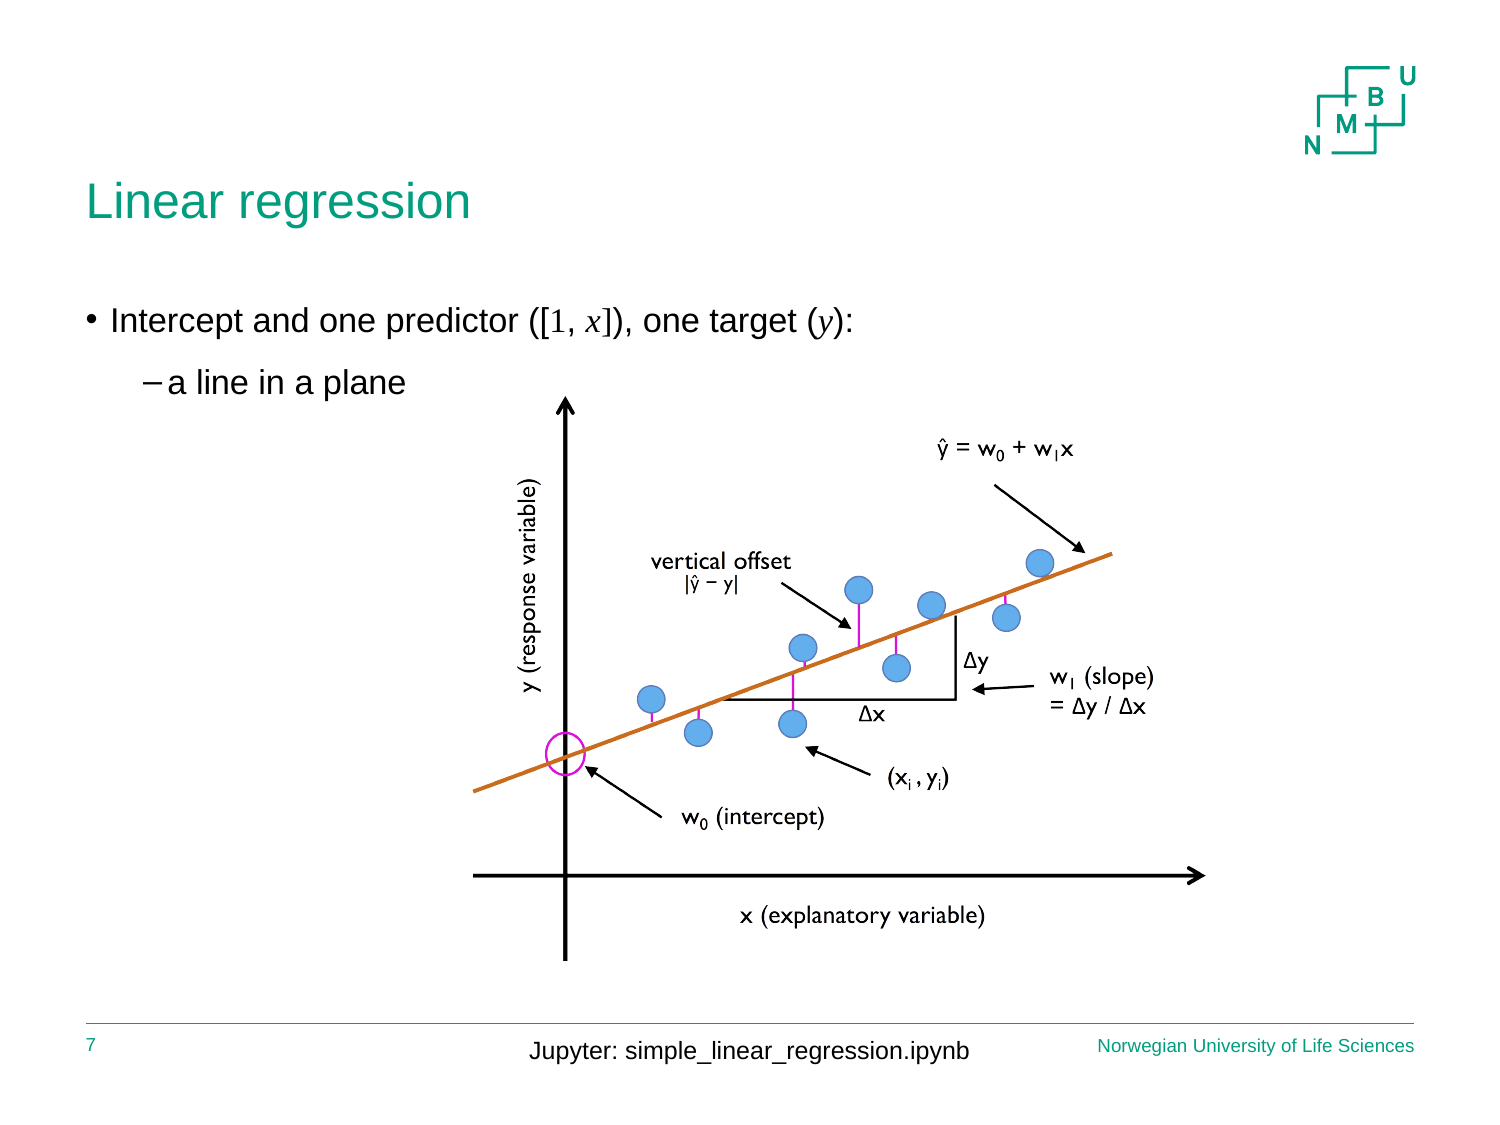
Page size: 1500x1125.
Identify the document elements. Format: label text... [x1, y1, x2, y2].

text_box Jupyter: simple_linear_regression.ipynb [480, 1027, 1020, 1072]
title Linear regression [85, 155, 1266, 243]
picture [464, 373, 1215, 976]
footer Norwegian University of Life Sciences [1020, 1027, 1415, 1062]
slide_number 6 [85, 1027, 424, 1061]
